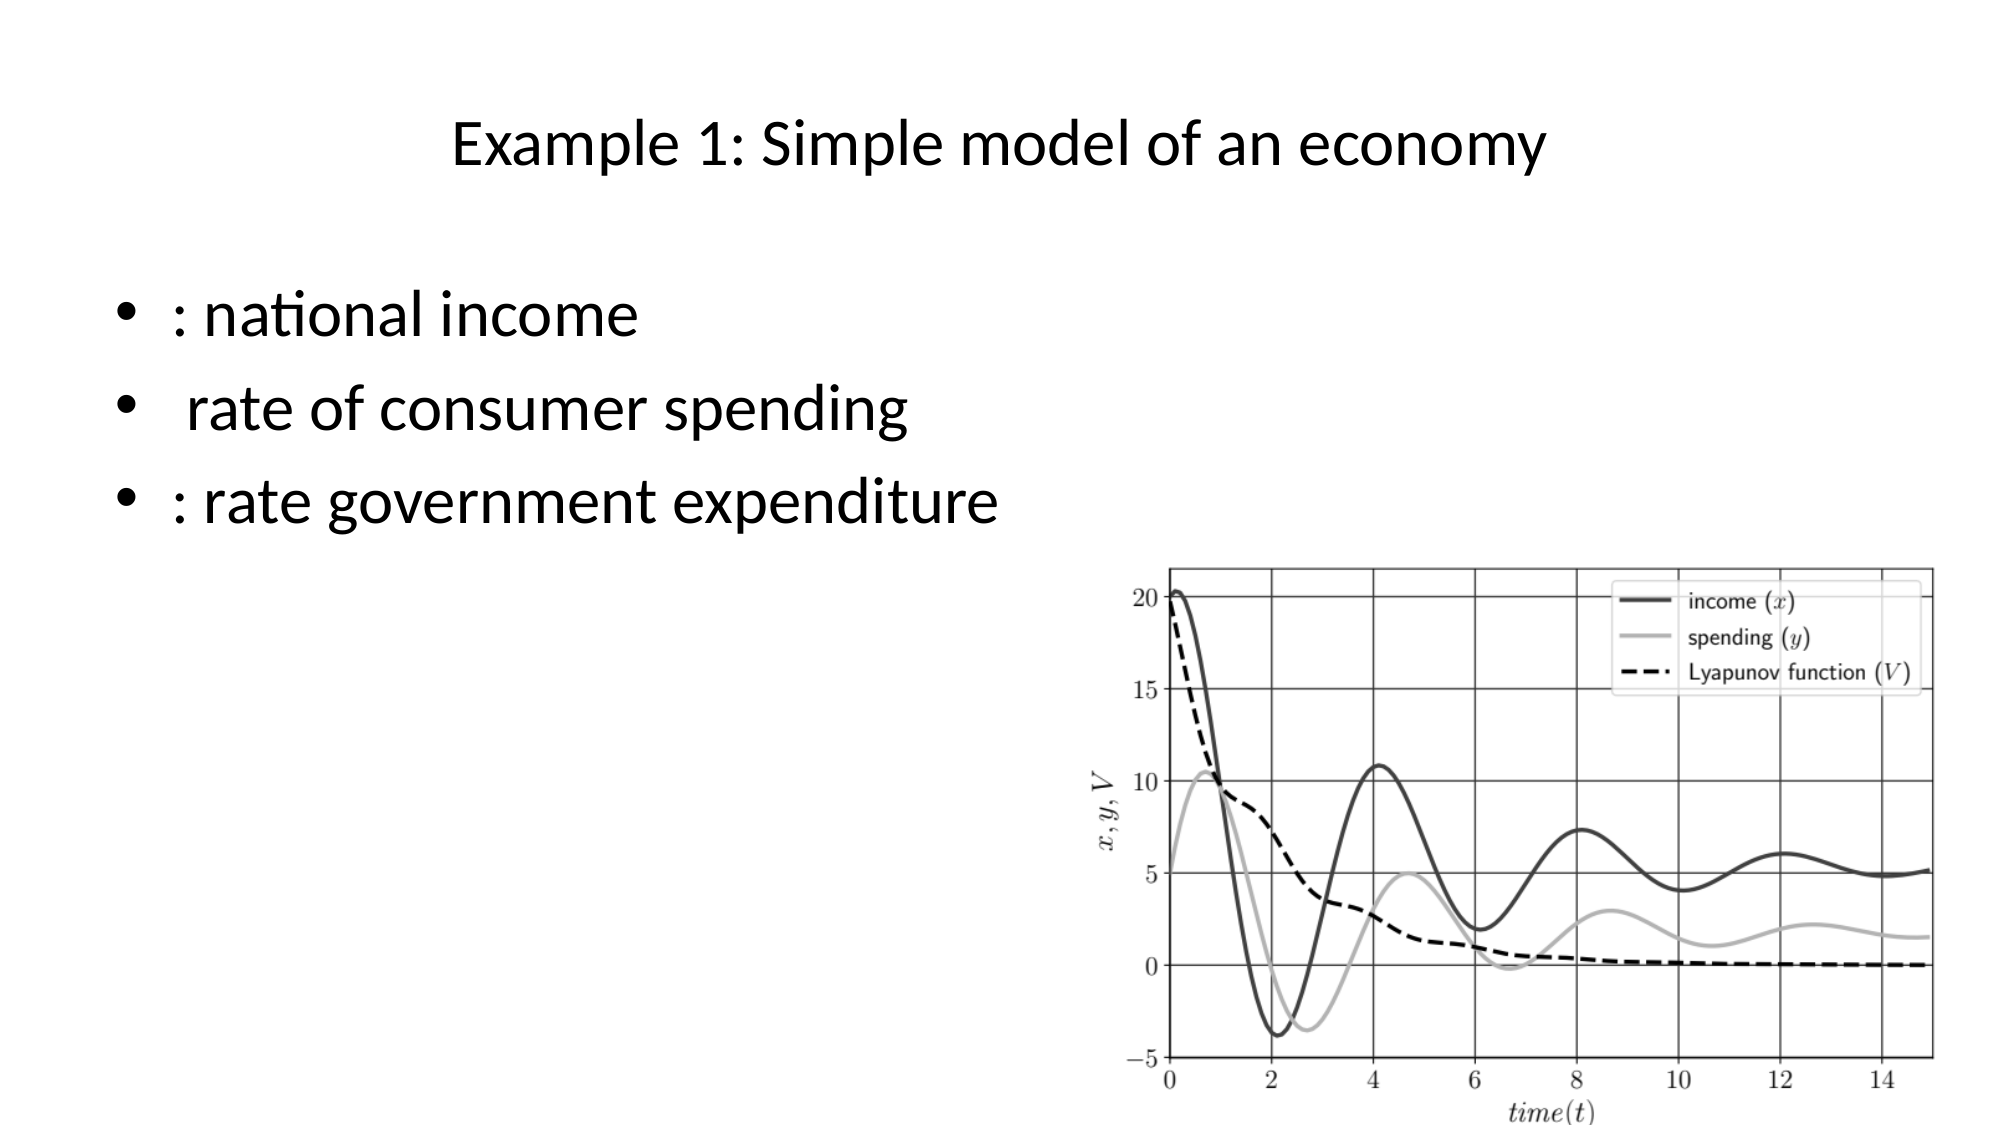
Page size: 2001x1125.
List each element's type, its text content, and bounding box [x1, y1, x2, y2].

title Example 1: Simple model of an economy [99, 45, 1900, 233]
picture [1062, 514, 2000, 1125]
